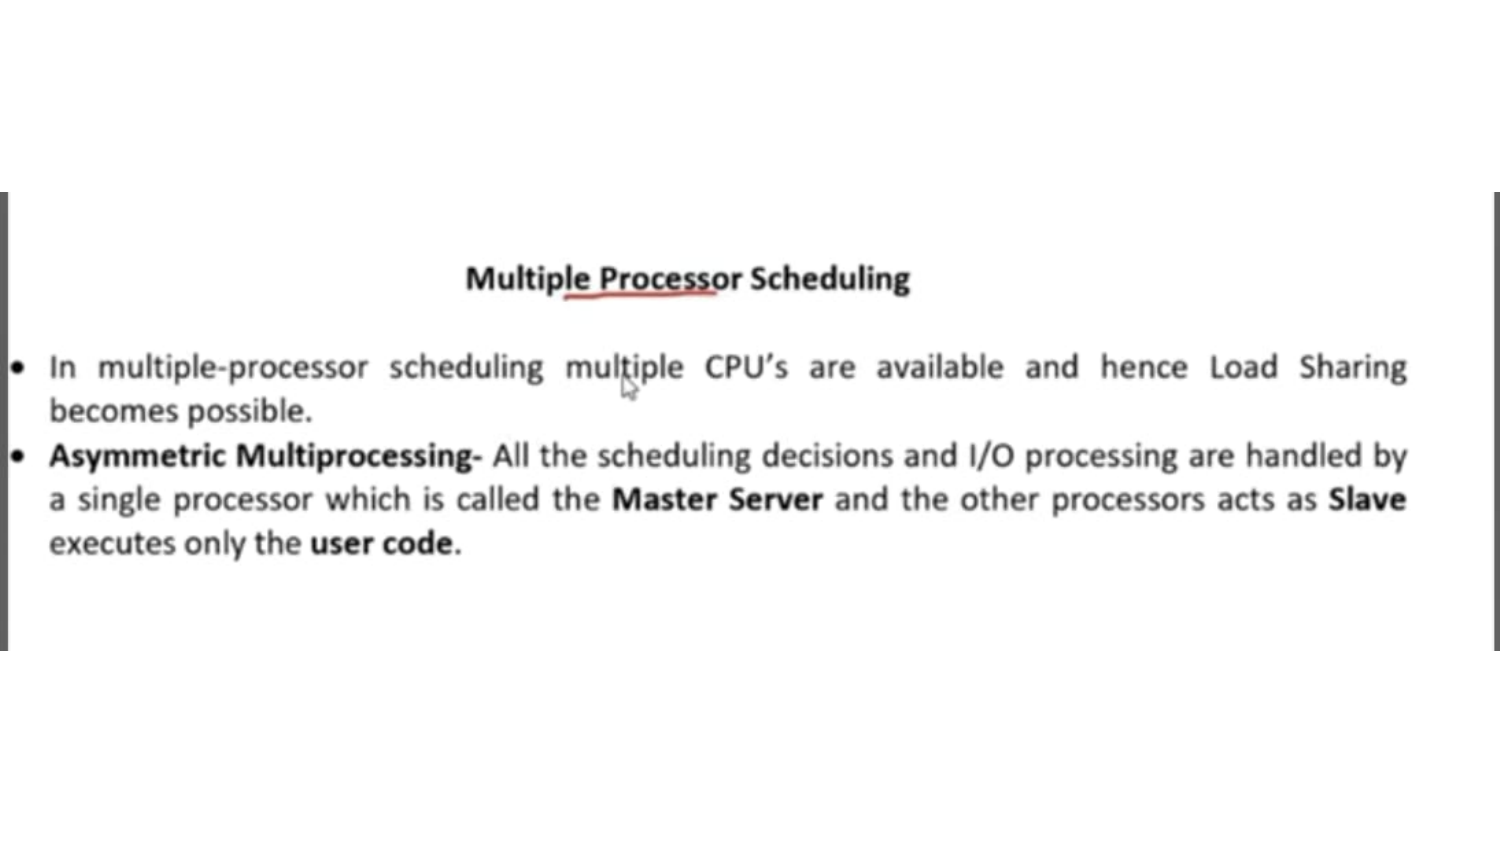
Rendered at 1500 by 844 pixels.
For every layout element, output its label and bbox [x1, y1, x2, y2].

picture [0, 192, 1500, 652]
